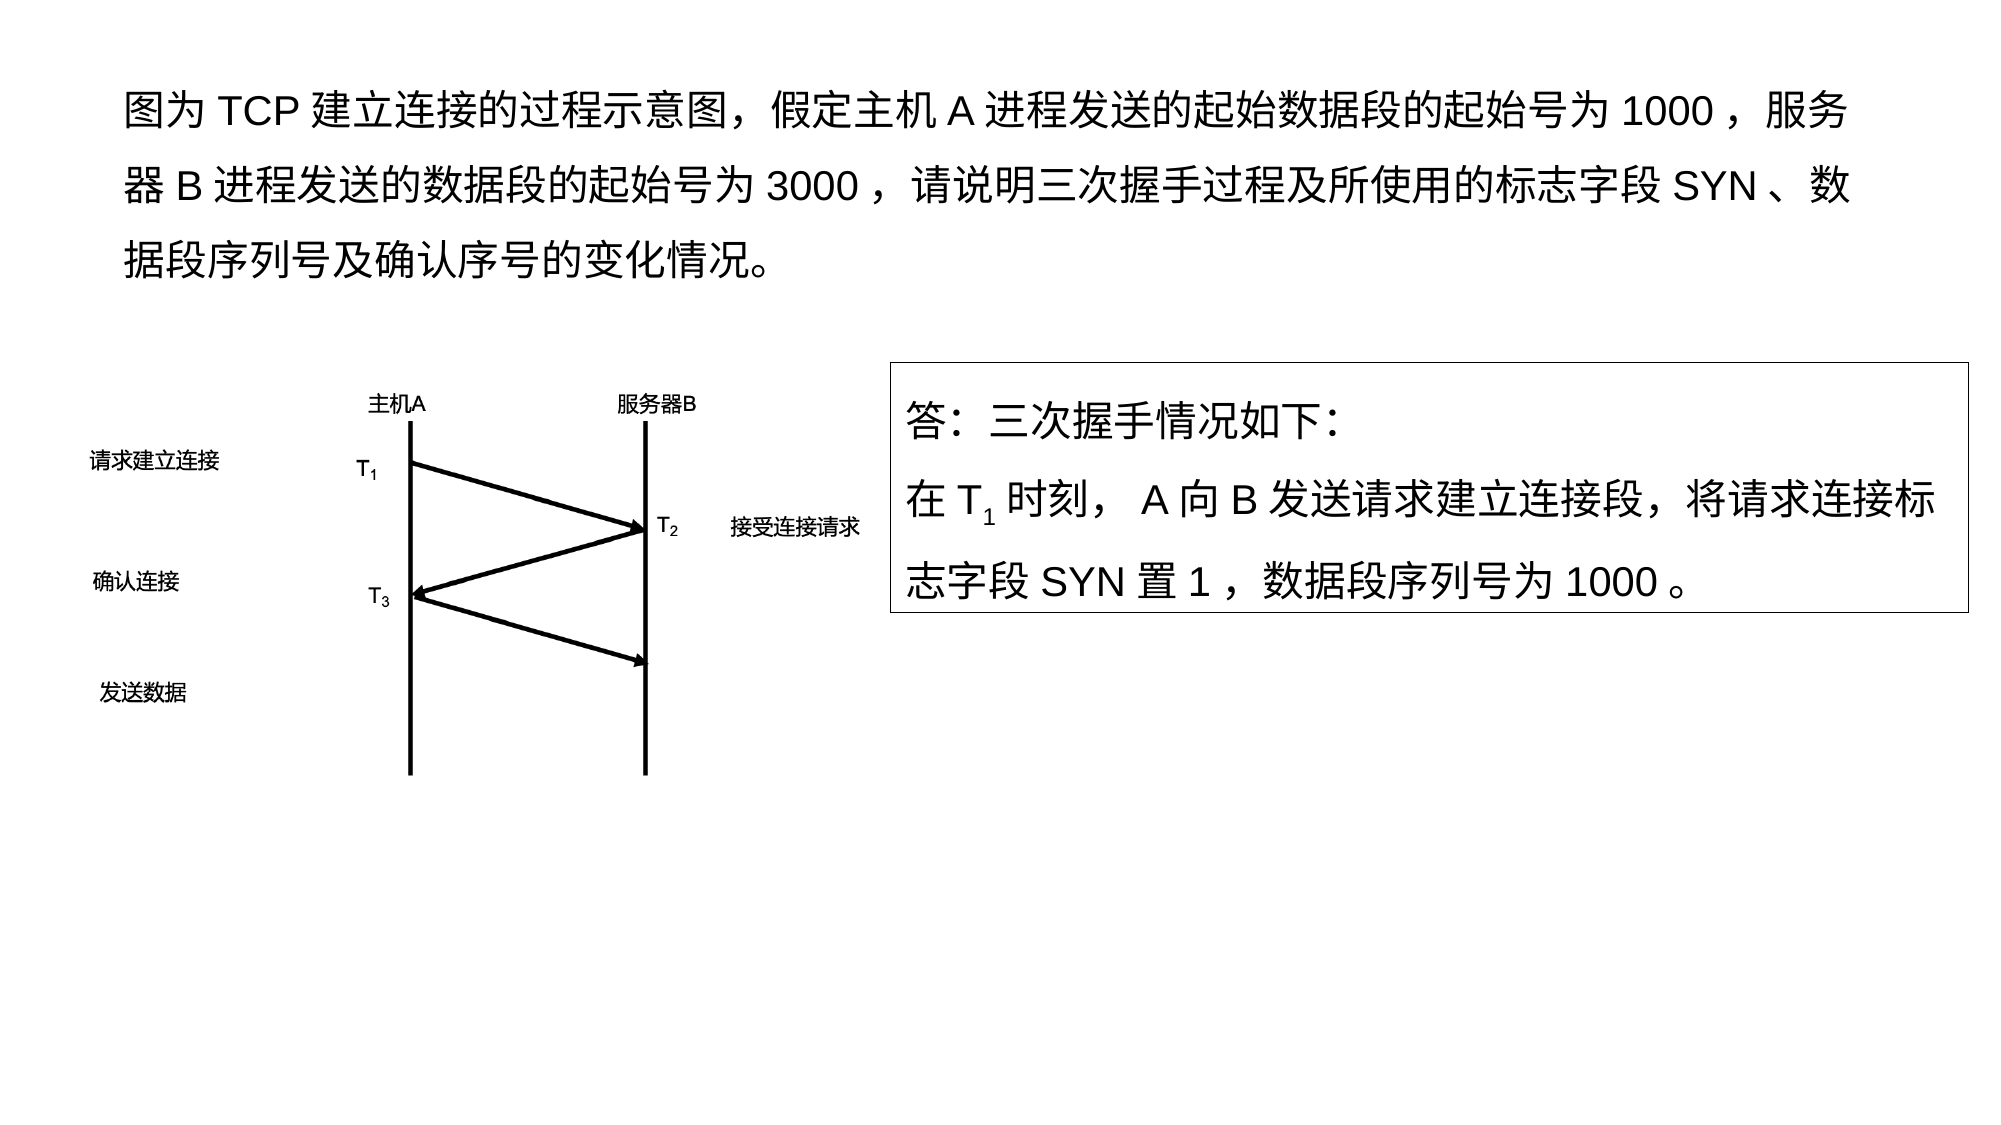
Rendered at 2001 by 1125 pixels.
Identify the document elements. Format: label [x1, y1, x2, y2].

text_box [890, 362, 1969, 613]
picture [85, 380, 868, 782]
text_box [109, 51, 1891, 292]
